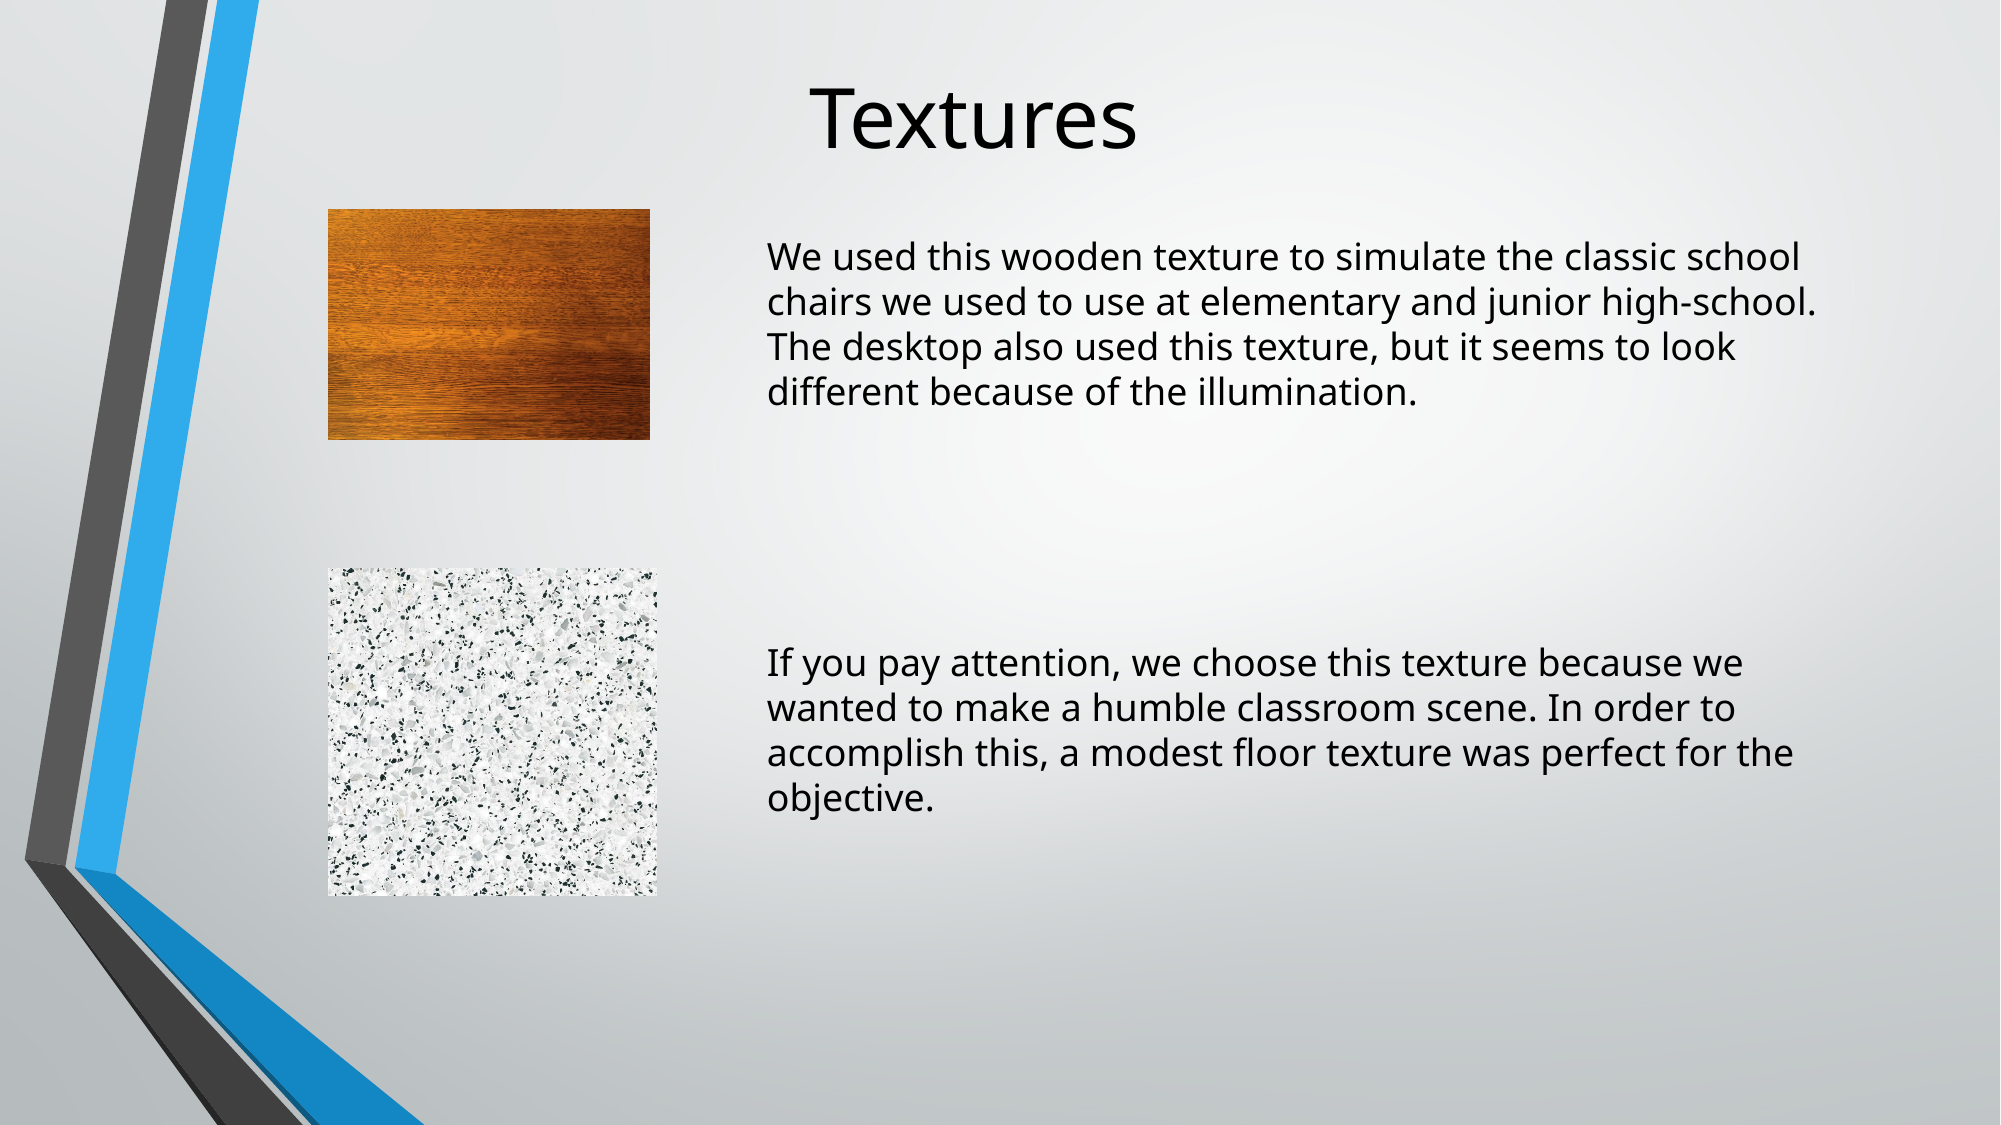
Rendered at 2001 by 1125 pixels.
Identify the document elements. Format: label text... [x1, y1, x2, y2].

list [328, 209, 650, 440]
text_box We used this wooden texture to simulate the classic school chairs we used to use at elementary and junior high-school. The desktop also used this texture, but it seems to look different because of the illumination. [752, 225, 1859, 421]
title Textures [765, 53, 1185, 177]
picture [328, 567, 657, 896]
text_box If you pay attention, we choose this texture because we wanted to make a humble classroom scene. In order to accomplish this, a modest floor texture was perfect for the objective. [752, 631, 1859, 827]
